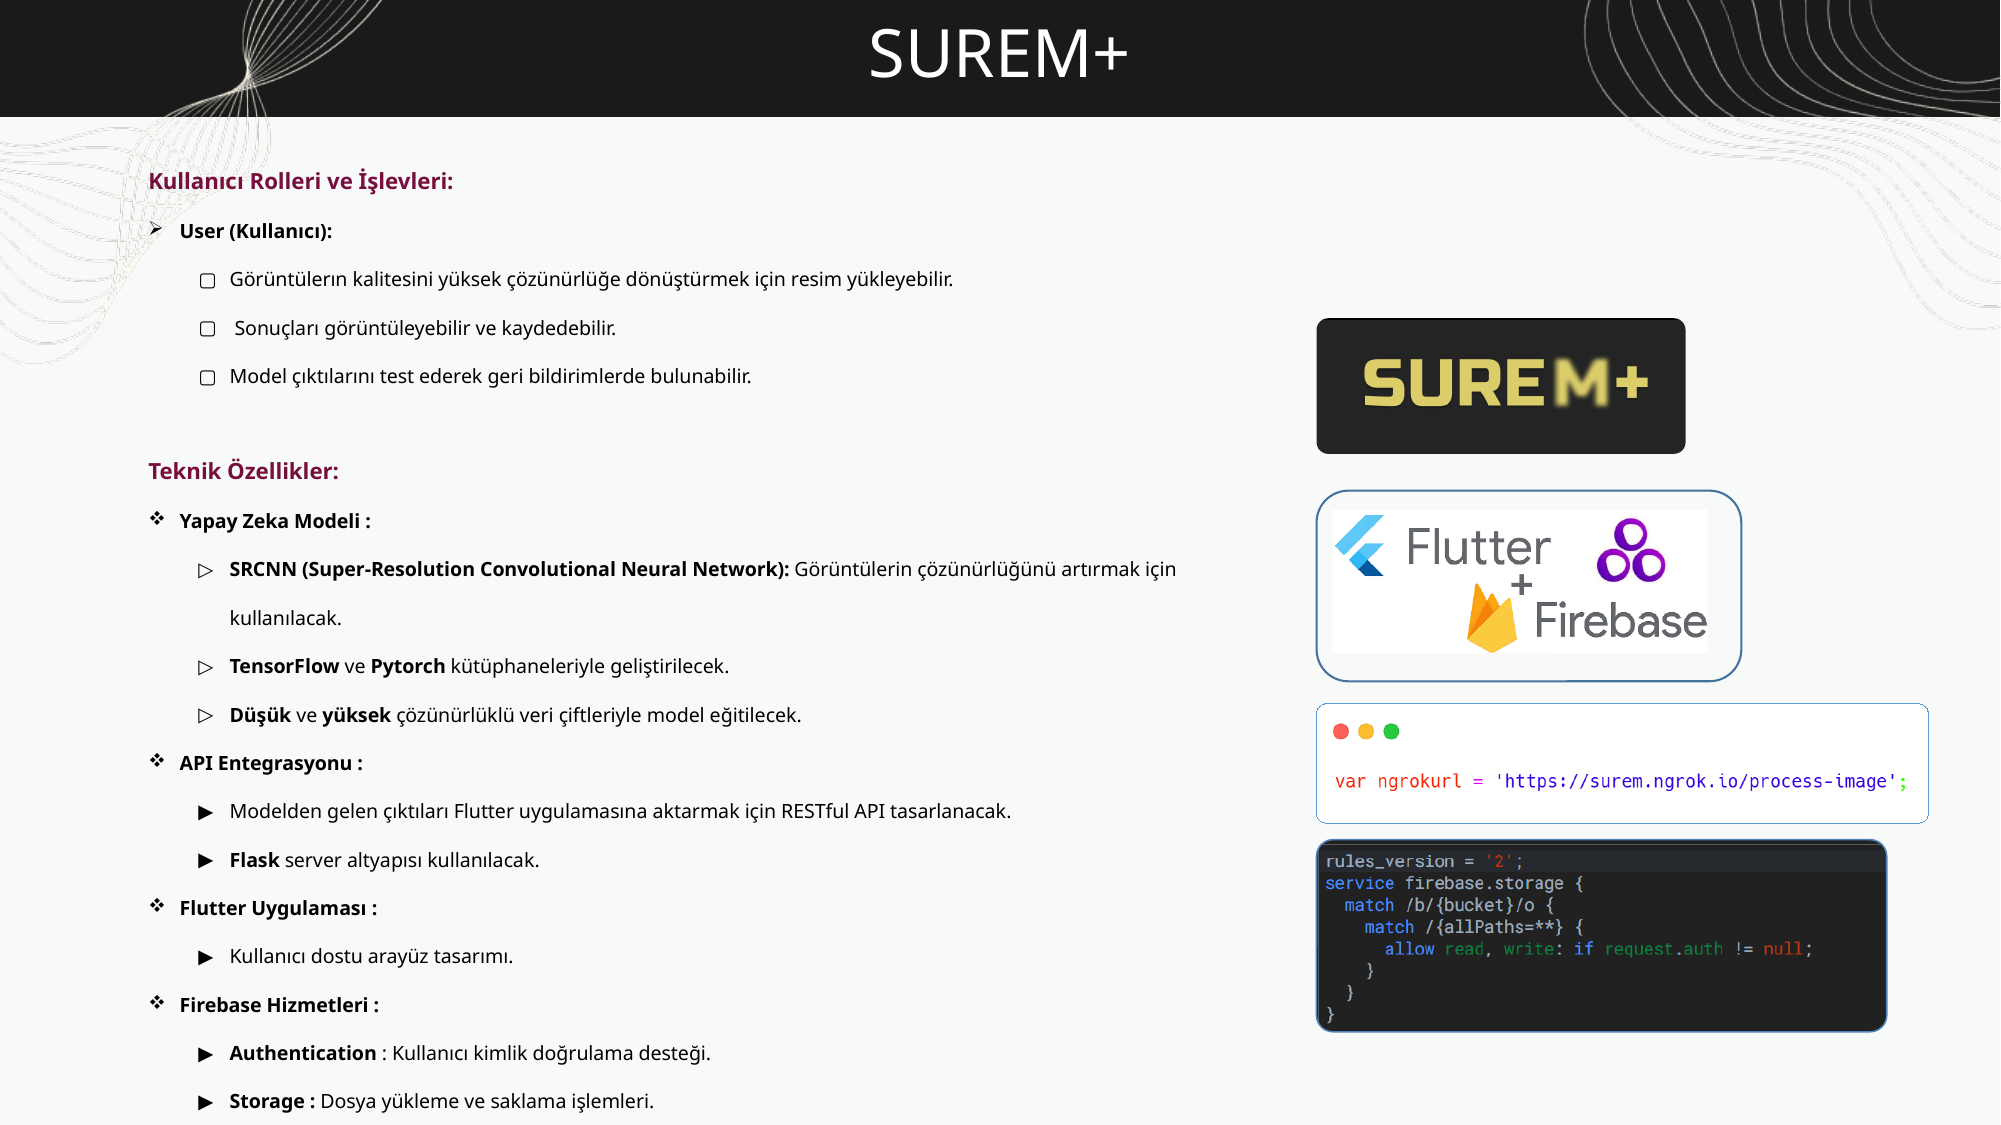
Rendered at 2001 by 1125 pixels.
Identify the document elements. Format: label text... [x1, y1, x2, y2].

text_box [1316, 490, 1742, 682]
picture [1316, 318, 1686, 454]
text_box [1583, 118, 2000, 331]
picture [1316, 703, 1929, 824]
text_box Kullanıcı Rolleri ve İşlevleri: User (Kullanıcı): Görüntülerın kalitesini yüksek çözünürlüğe dönüştürmek için resim yükleyebilir. Sonuçları görüntüleyebilir ve kaydedebilir. Model çıktılarını test ederek geri bildirimlerde bulunabilir. Teknik Özellikler: Yapay Zeka Modeli : SRCNN (Super-Resolution Convolutional Neural Network): Görüntülerin çözünürlüğünü artırmak için kullanılacak. TensorFlow ve Pytorch kütüphaneleriyle geliştirilecek. Düşük ve yüksek çözünürlüklü veri çiftleriyle model eğitilecek. API Entegrasyonu : Modelden gelen çıktıları Flutter uygulamasına aktarmak için RESTful API tasarlanacak. Flask server altyapısı kullanılacak. Flutter Uygulaması : Kullanıcı dostu arayüz tasarımı. Firebase Hizmetleri : Authentication : Kullanıcı kimlik doğrulama desteği. Storage : Dosya yükleme ve saklama işlemleri. [133, 138, 1254, 1121]
picture [1316, 839, 1887, 1032]
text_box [0, 0, 2000, 118]
text_box [0, 118, 422, 365]
